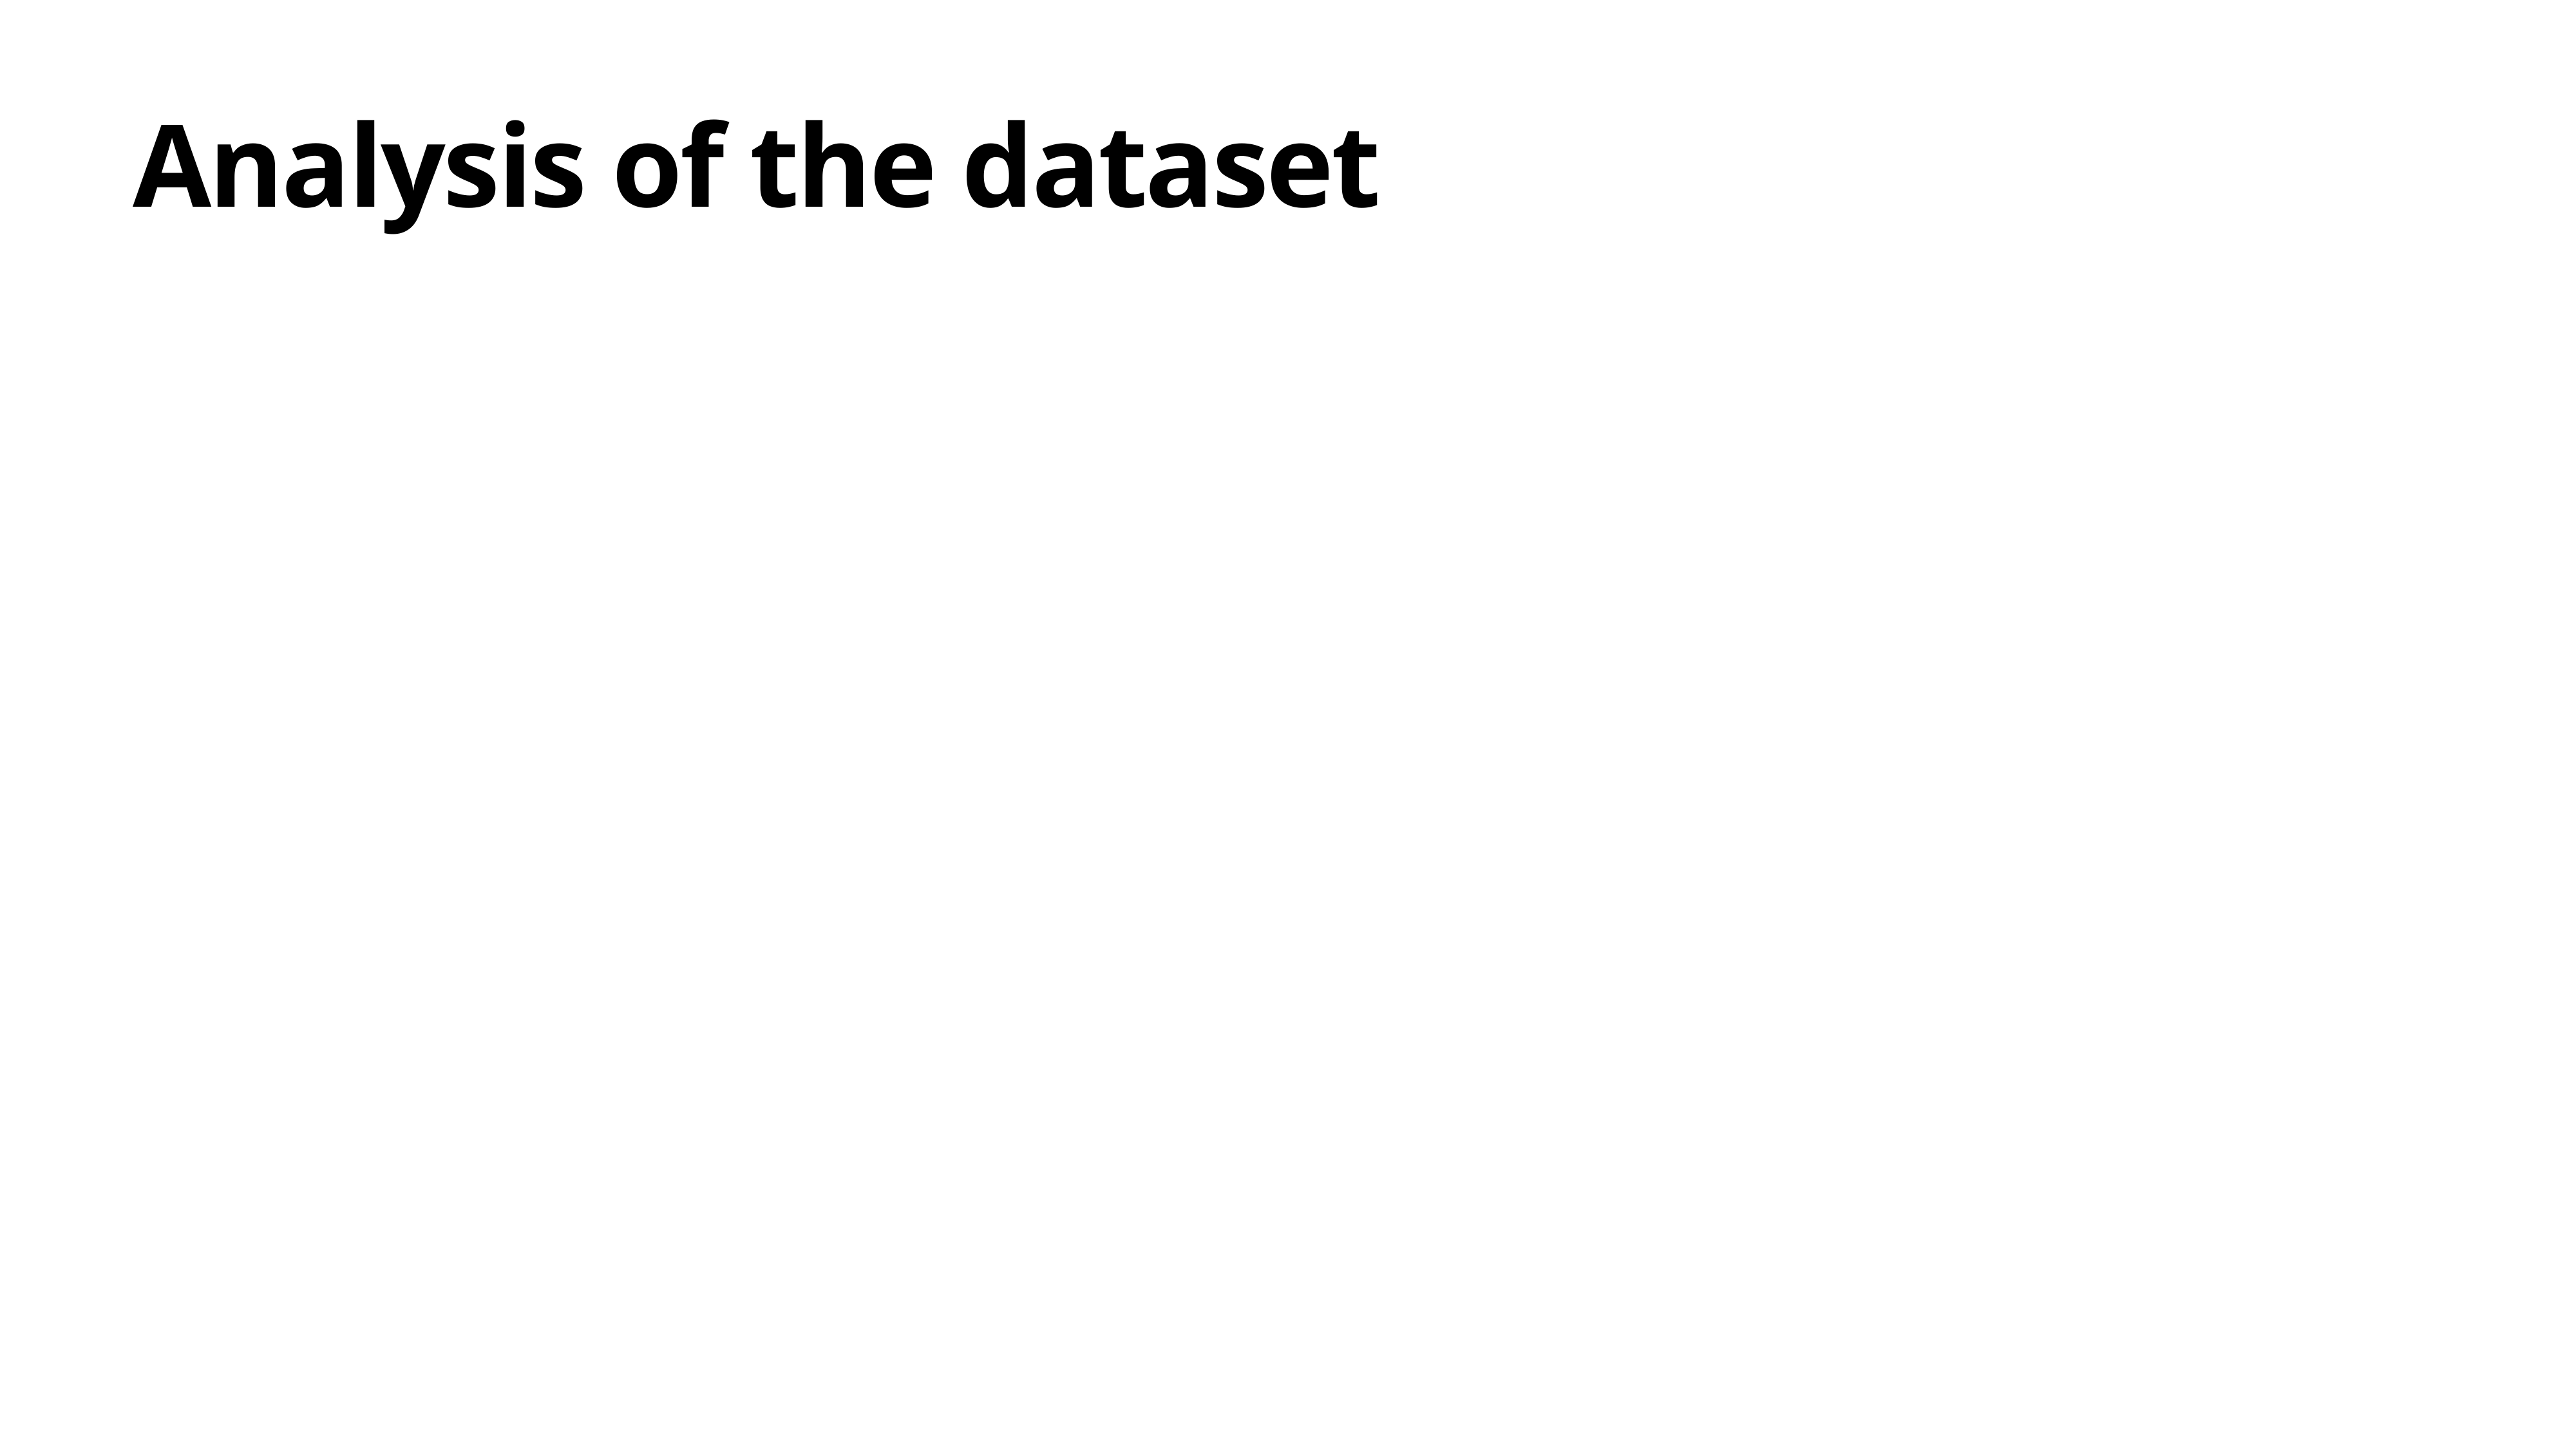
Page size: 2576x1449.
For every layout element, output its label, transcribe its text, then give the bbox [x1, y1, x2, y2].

title Analysis of the dataset [127, 113, 2449, 266]
